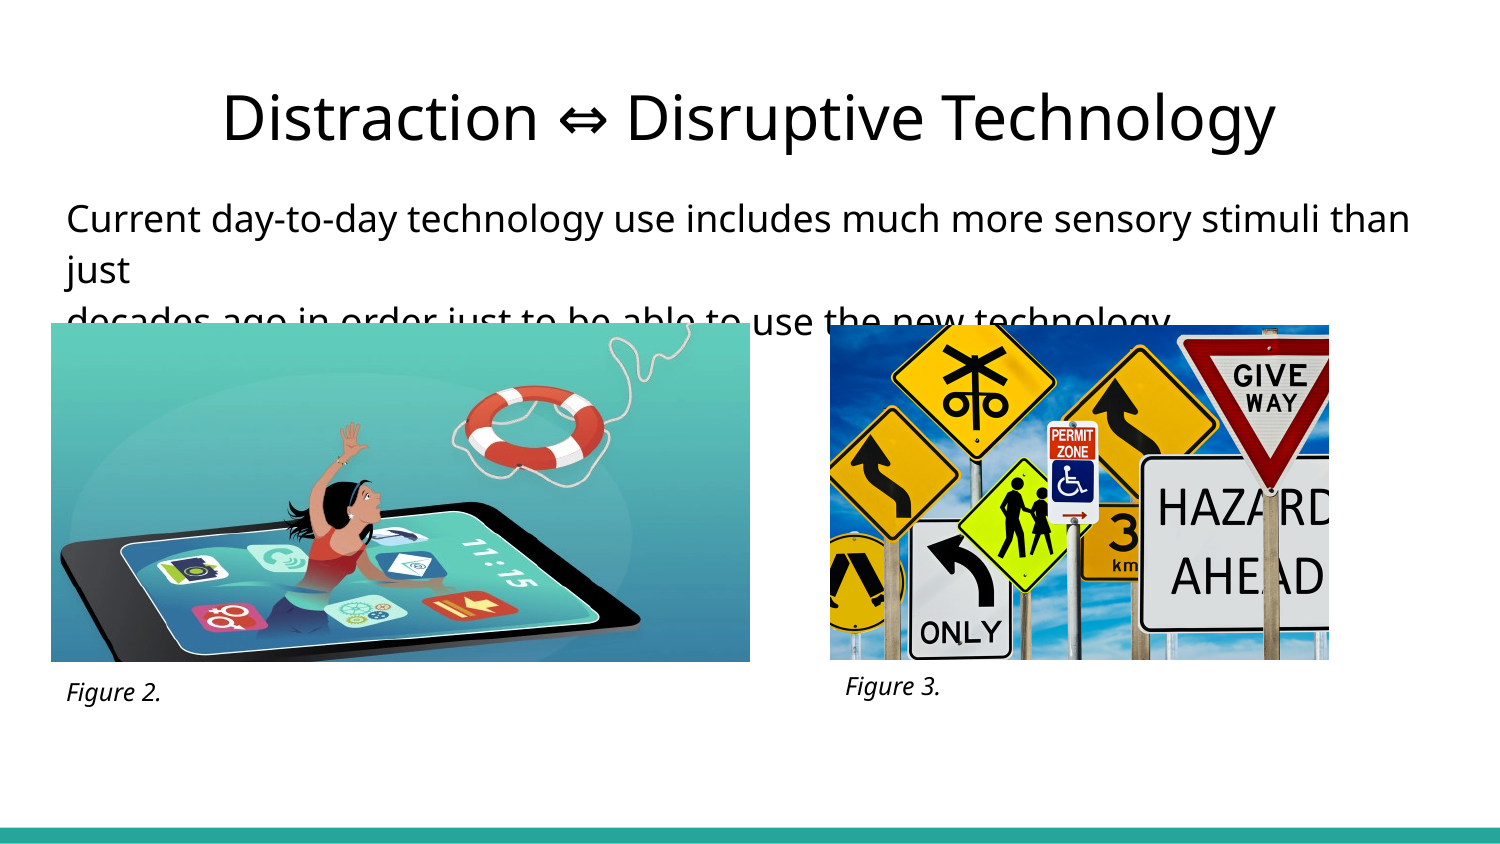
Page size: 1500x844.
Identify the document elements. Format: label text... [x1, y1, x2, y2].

text_box Figure 3. [830, 667, 1083, 724]
text_box Figure 2. [51, 668, 681, 750]
picture [50, 322, 751, 662]
list Current day-to-day technology use includes much more sensory stimuli than just decades ago in order just to be able to use the new technology. [51, 172, 1449, 750]
picture [830, 325, 1329, 660]
title Distraction ⇔ Disruptive Technology [51, 62, 1449, 164]
